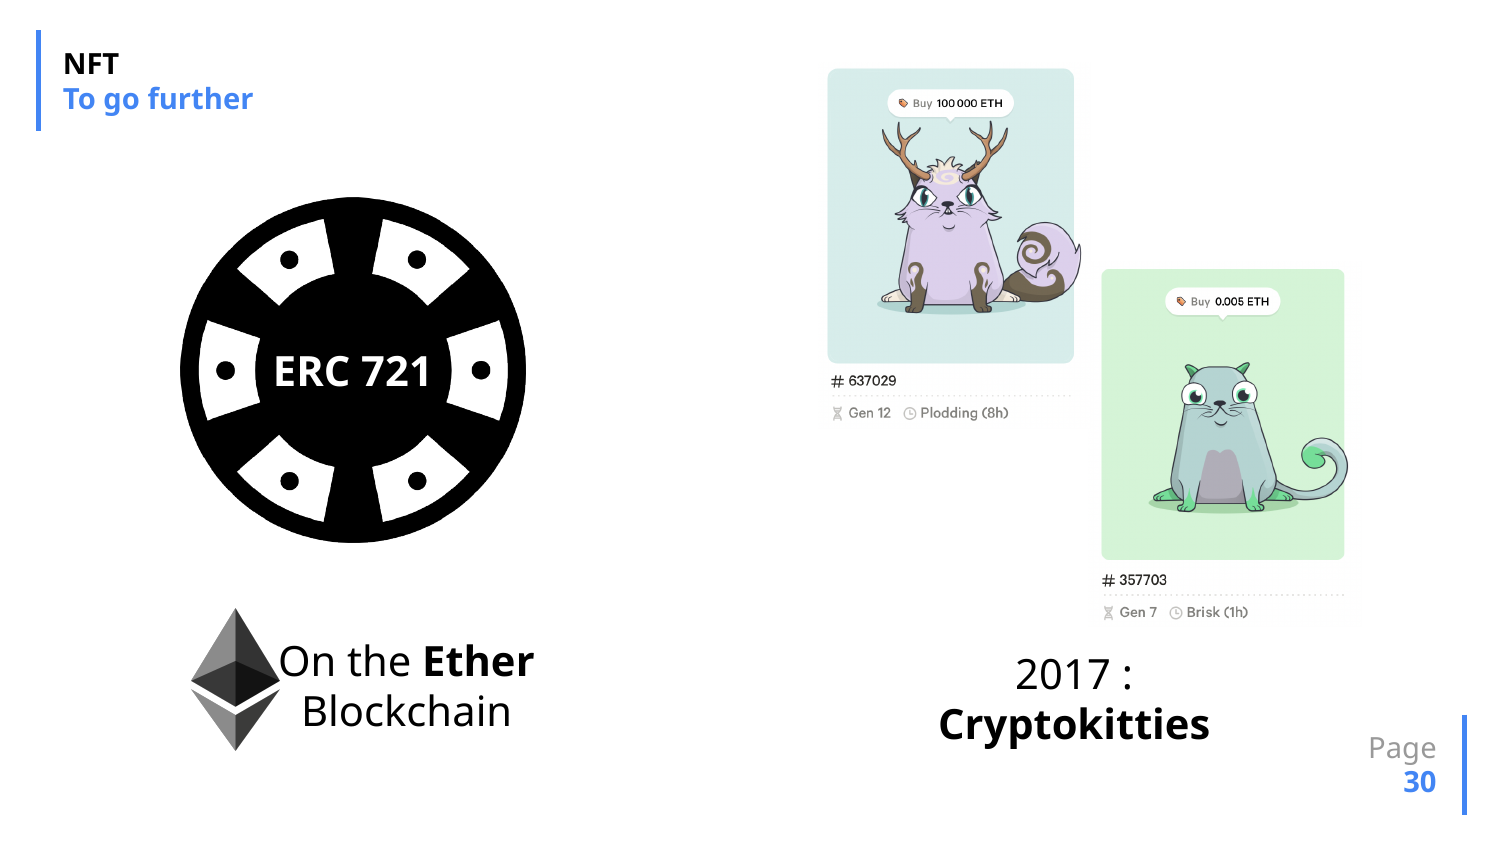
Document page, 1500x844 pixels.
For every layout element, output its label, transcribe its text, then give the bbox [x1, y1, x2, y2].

text_box Page [1246, 714, 1452, 815]
picture [818, 62, 1362, 628]
picture [180, 197, 526, 543]
text_box On the Ether Blockchain [312, 619, 565, 750]
text_box 2017 : Cryptokitties [871, 633, 1277, 764]
picture [163, 608, 309, 752]
text_box NFT To go further [47, 30, 662, 130]
slide_number 30 [1361, 750, 1452, 816]
